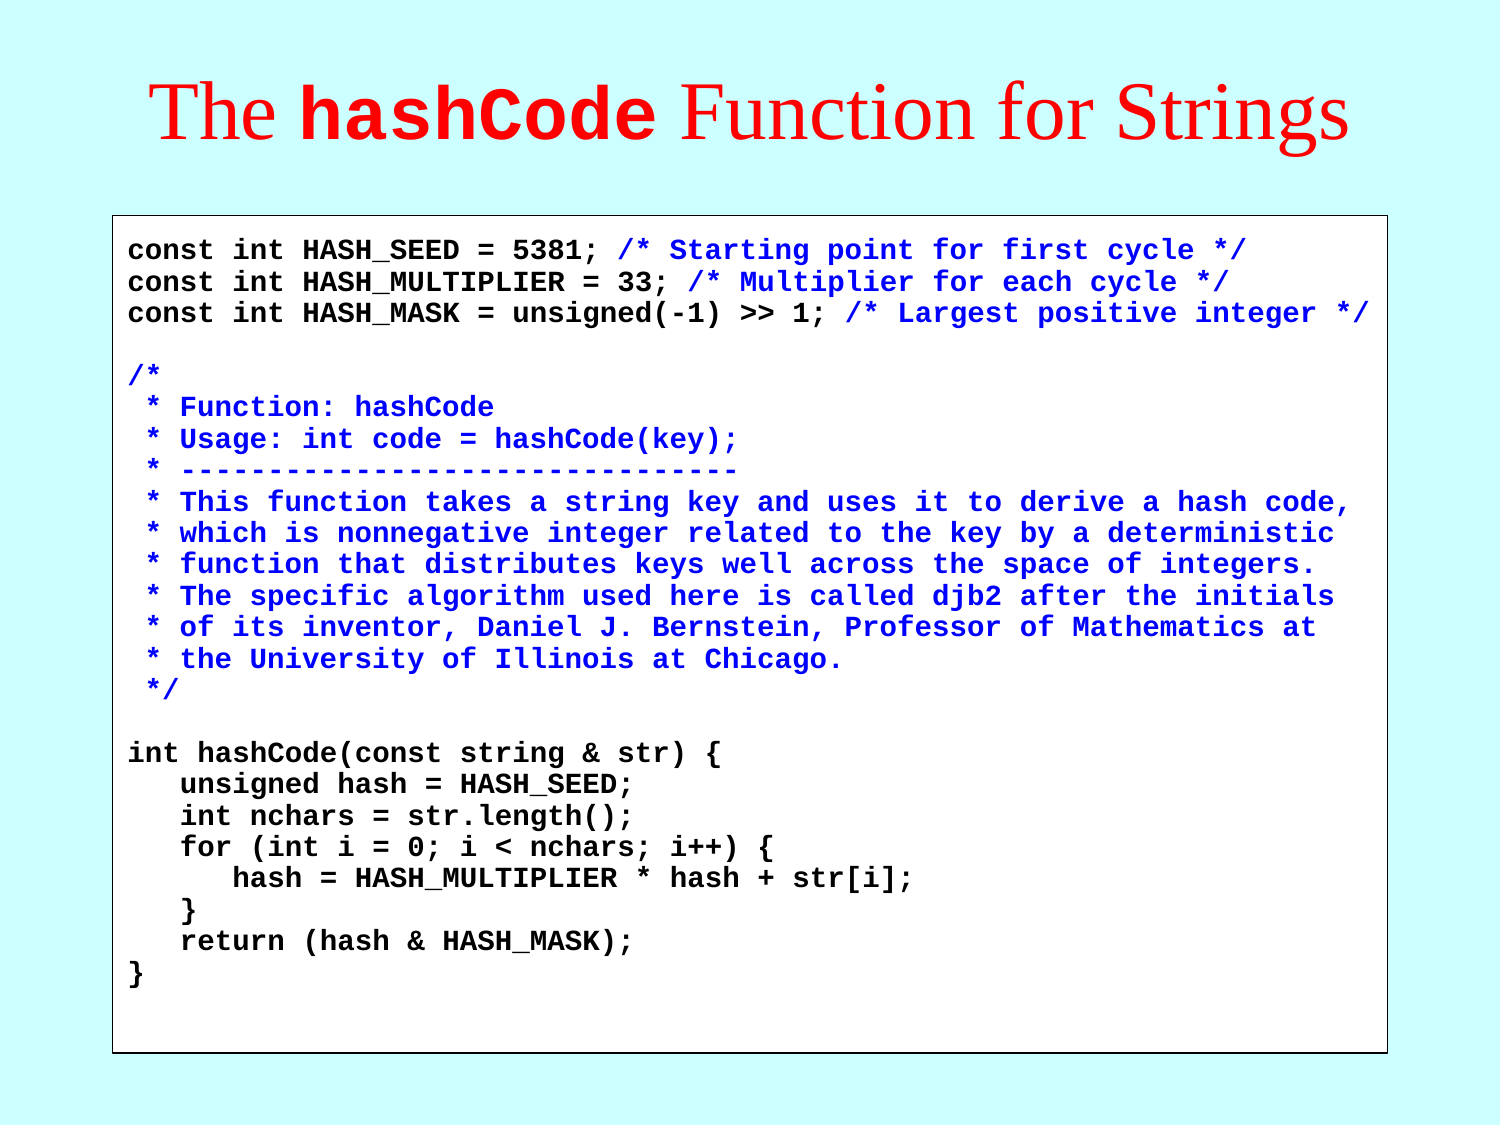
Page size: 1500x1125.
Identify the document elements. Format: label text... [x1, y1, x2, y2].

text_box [112, 215, 1388, 1054]
title The hashCode Function for Strings [0, 12, 1500, 201]
